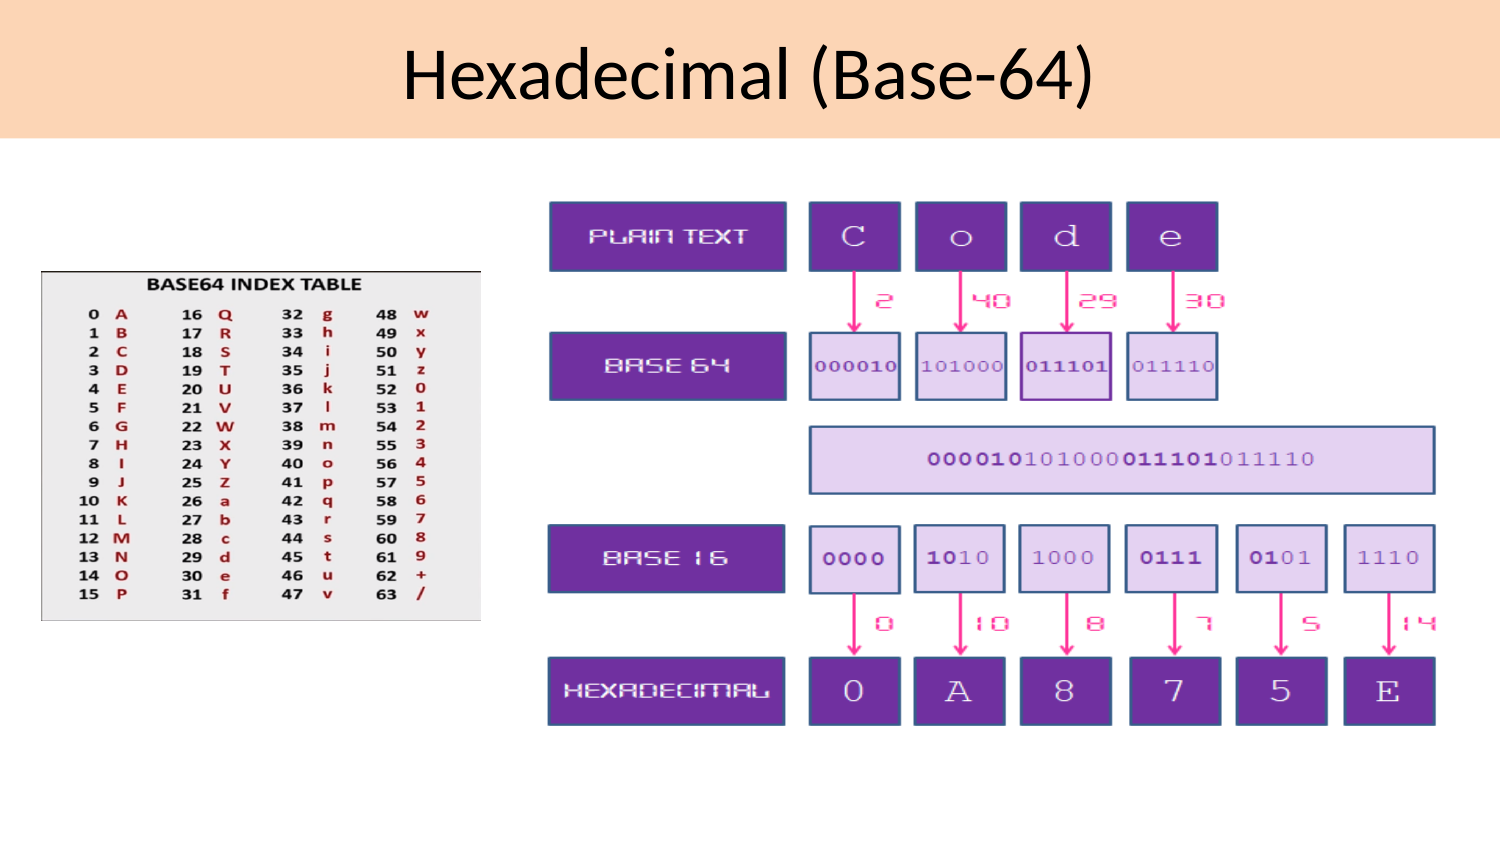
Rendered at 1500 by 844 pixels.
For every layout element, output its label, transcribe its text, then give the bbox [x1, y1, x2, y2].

title Hexadecimal (Base-64) [0, 0, 1500, 139]
picture [537, 191, 1447, 734]
picture [40, 270, 481, 622]
